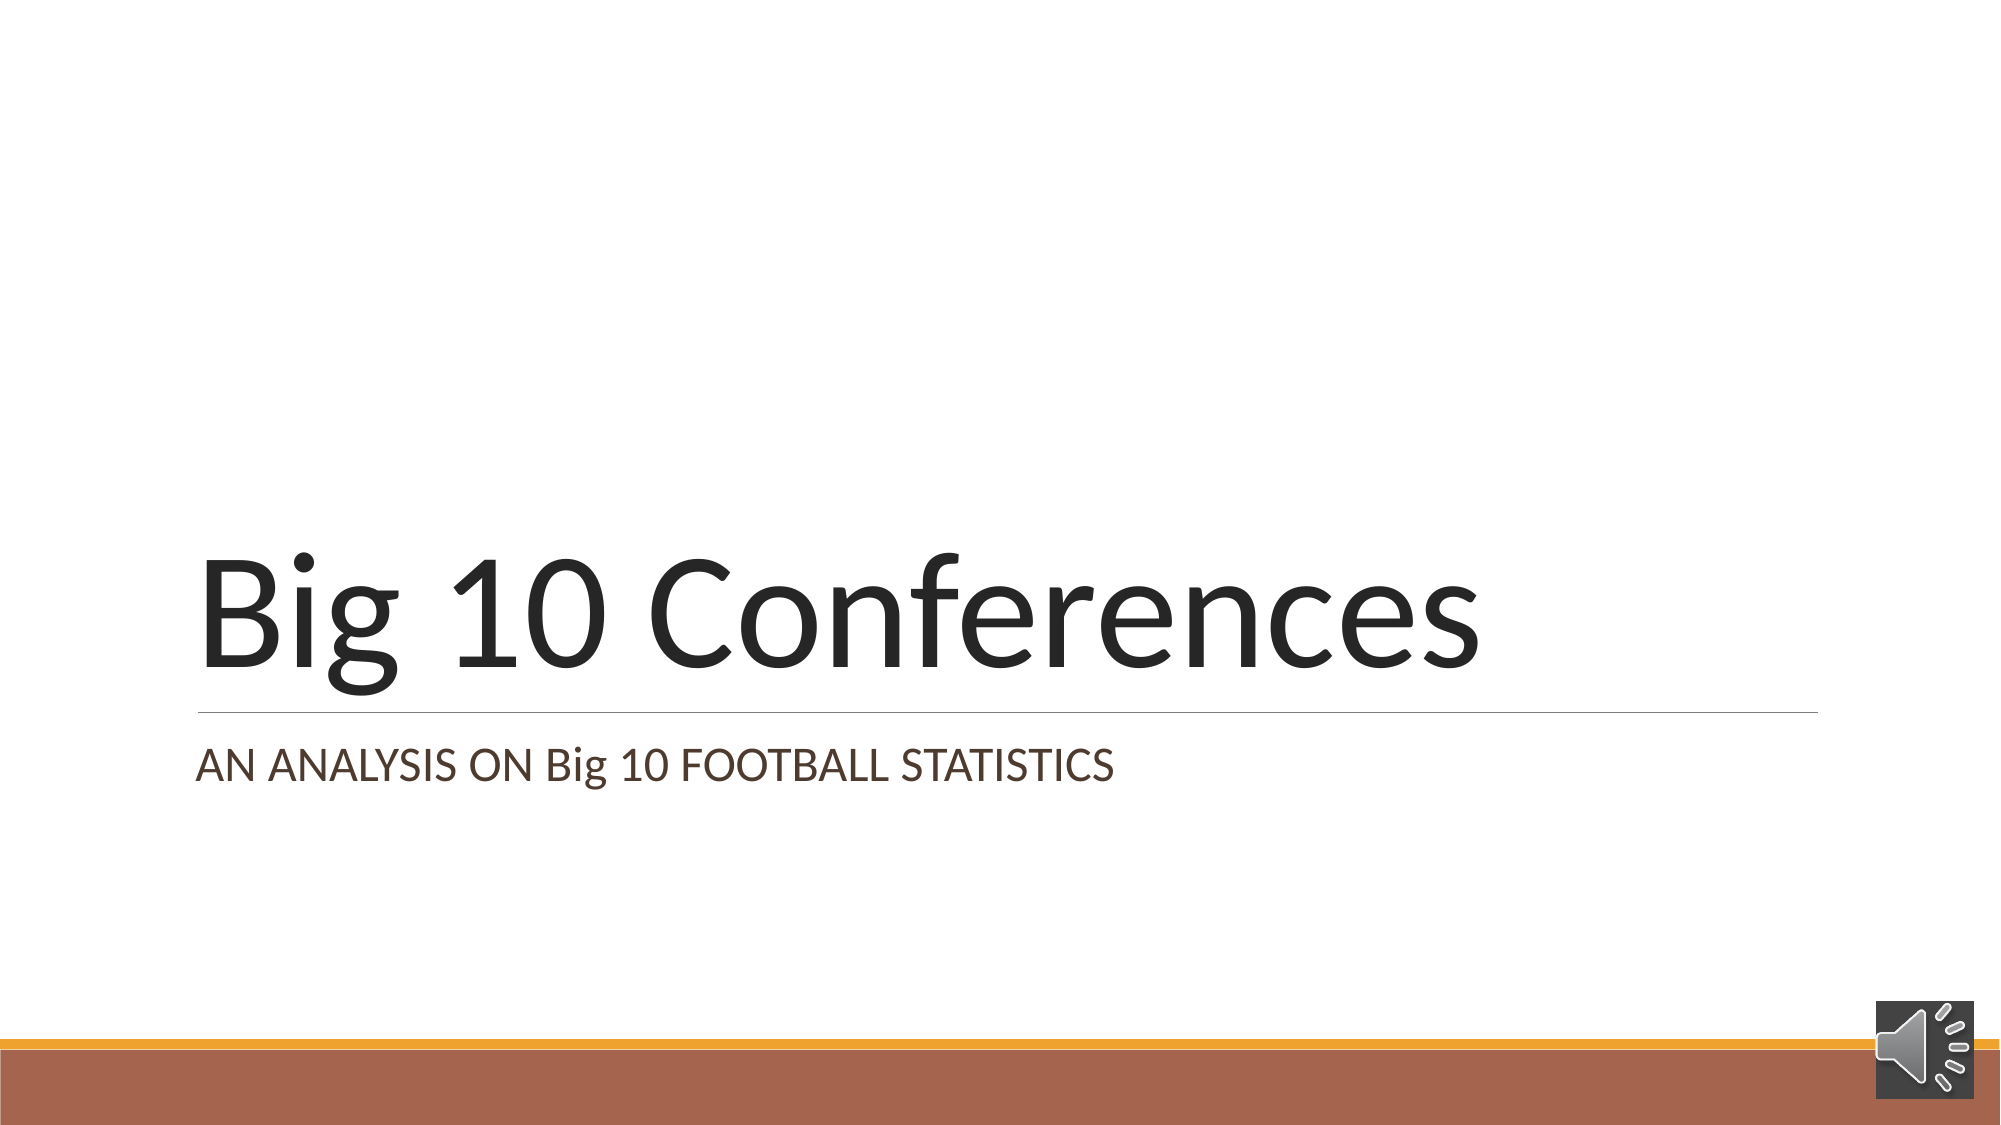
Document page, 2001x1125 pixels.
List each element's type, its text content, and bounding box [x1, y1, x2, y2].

picture [1874, 999, 1976, 1101]
subtitle AN ANALYSIS ON Big 10 FOOTBALL STATISTICS [180, 730, 1831, 919]
title Big 10 Conferences [180, 124, 1830, 710]
